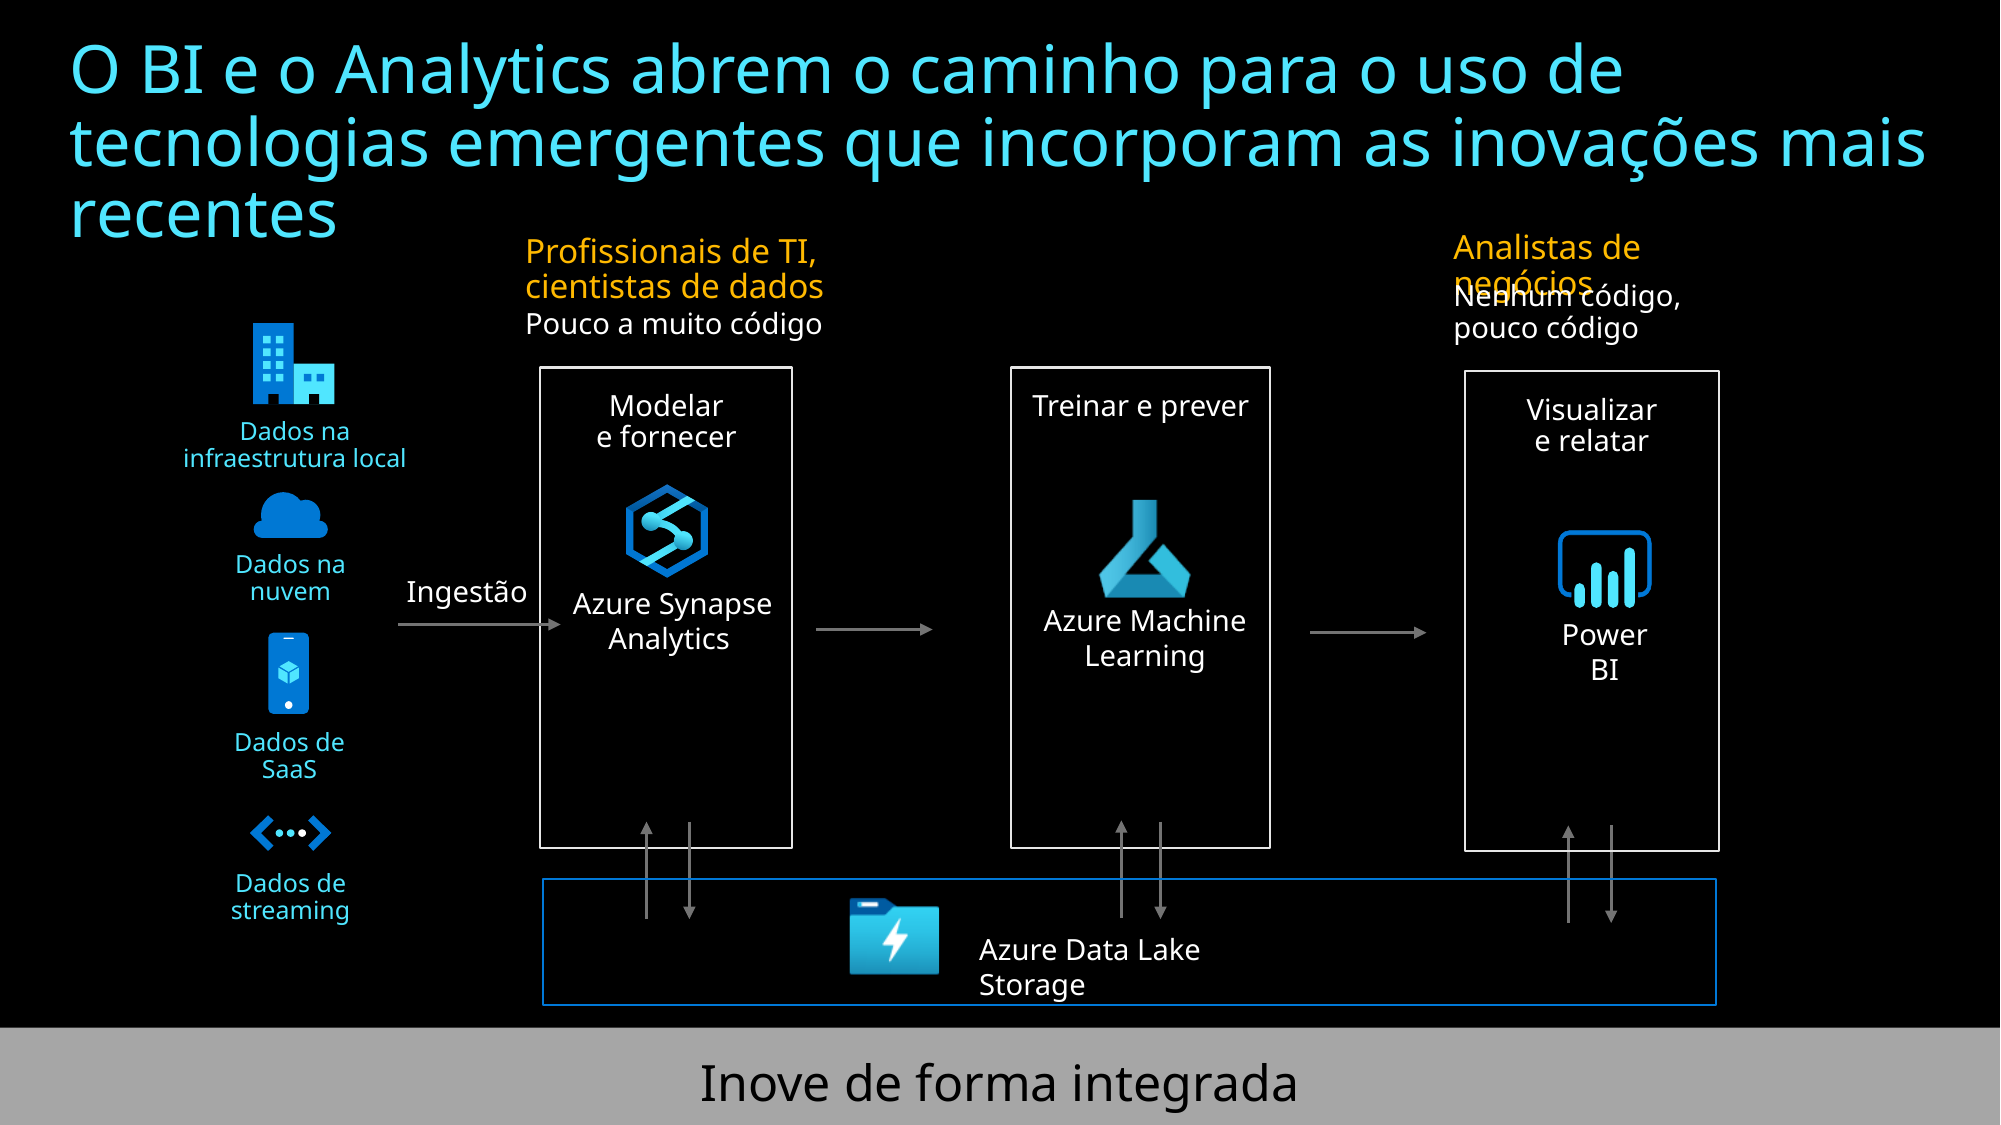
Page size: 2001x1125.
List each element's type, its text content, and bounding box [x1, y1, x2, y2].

title O BI e o Analytics abrem o caminho para o uso de tecnologias emergentes que incorporam as inovações mais recentes [69, 36, 1960, 161]
text_box [253, 492, 328, 538]
text_box Dados de streaming [188, 863, 394, 933]
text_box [252, 322, 335, 405]
picture [626, 484, 708, 578]
text_box Ingestão [384, 566, 539, 617]
text_box Dados de SaaS [195, 722, 384, 791]
text_box Inove de forma integrada [0, 1027, 2000, 1125]
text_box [542, 878, 1716, 1006]
text_box Dados na nuvem [196, 544, 385, 614]
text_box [1011, 367, 1273, 878]
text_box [494, 215, 1814, 361]
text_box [539, 367, 798, 920]
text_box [1464, 370, 1719, 852]
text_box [249, 814, 332, 852]
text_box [1568, 852, 1612, 878]
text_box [268, 632, 310, 715]
picture [847, 887, 943, 986]
picture [1093, 497, 1197, 601]
text_box Dados na infraestrutura local [167, 411, 423, 481]
